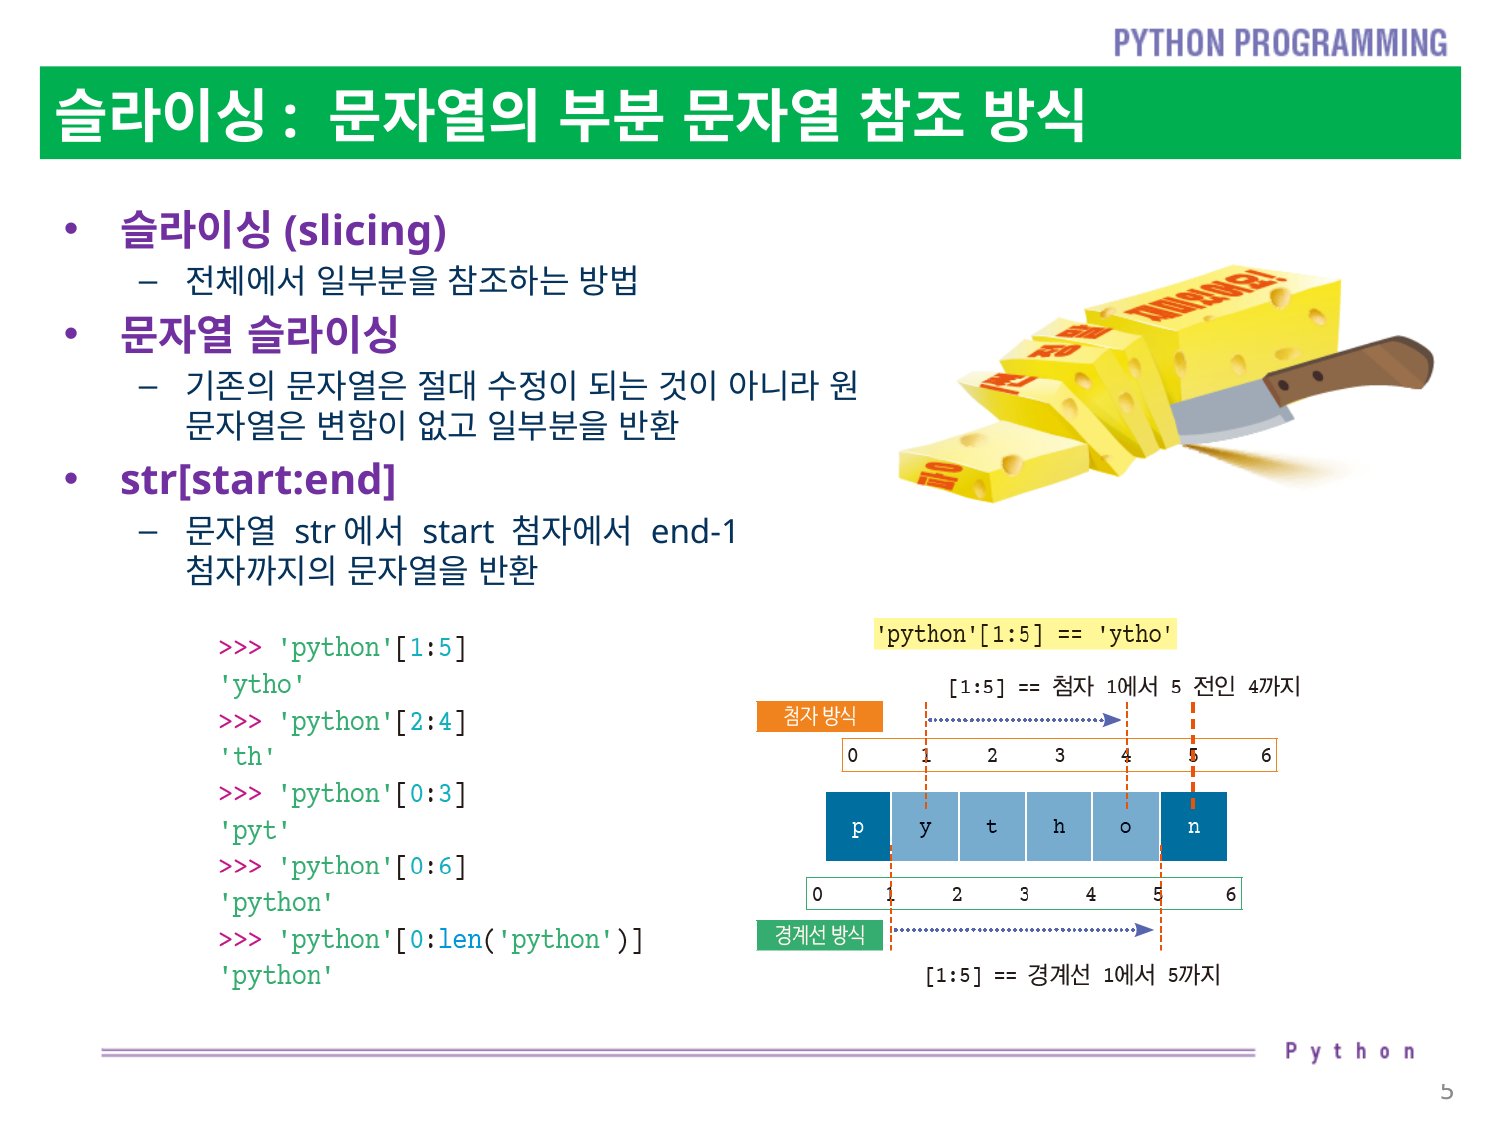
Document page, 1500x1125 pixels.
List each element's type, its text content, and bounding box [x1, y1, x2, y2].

picture [895, 249, 1445, 519]
slide_number 5 [1119, 1071, 1470, 1112]
list 슬라이싱(slicing) 전체에서 일부분을 참조하는 방법 문자열 슬라이싱 기존의 문자열은 절대 수정이 되는 것이 아니라 원 문자열은 변함이 없고 일부분을 반환 str[start:end] 문자열 str에서 start 첨자에서 end-1 첨자까지의 문자열을 반환 [48, 195, 900, 1041]
title 슬라이싱: 문자열의 부분 문자열 참조 방식 [39, 76, 1444, 152]
picture [210, 624, 650, 997]
picture [1106, 13, 1462, 66]
picture [18, 1020, 1483, 1084]
picture [748, 606, 1306, 994]
